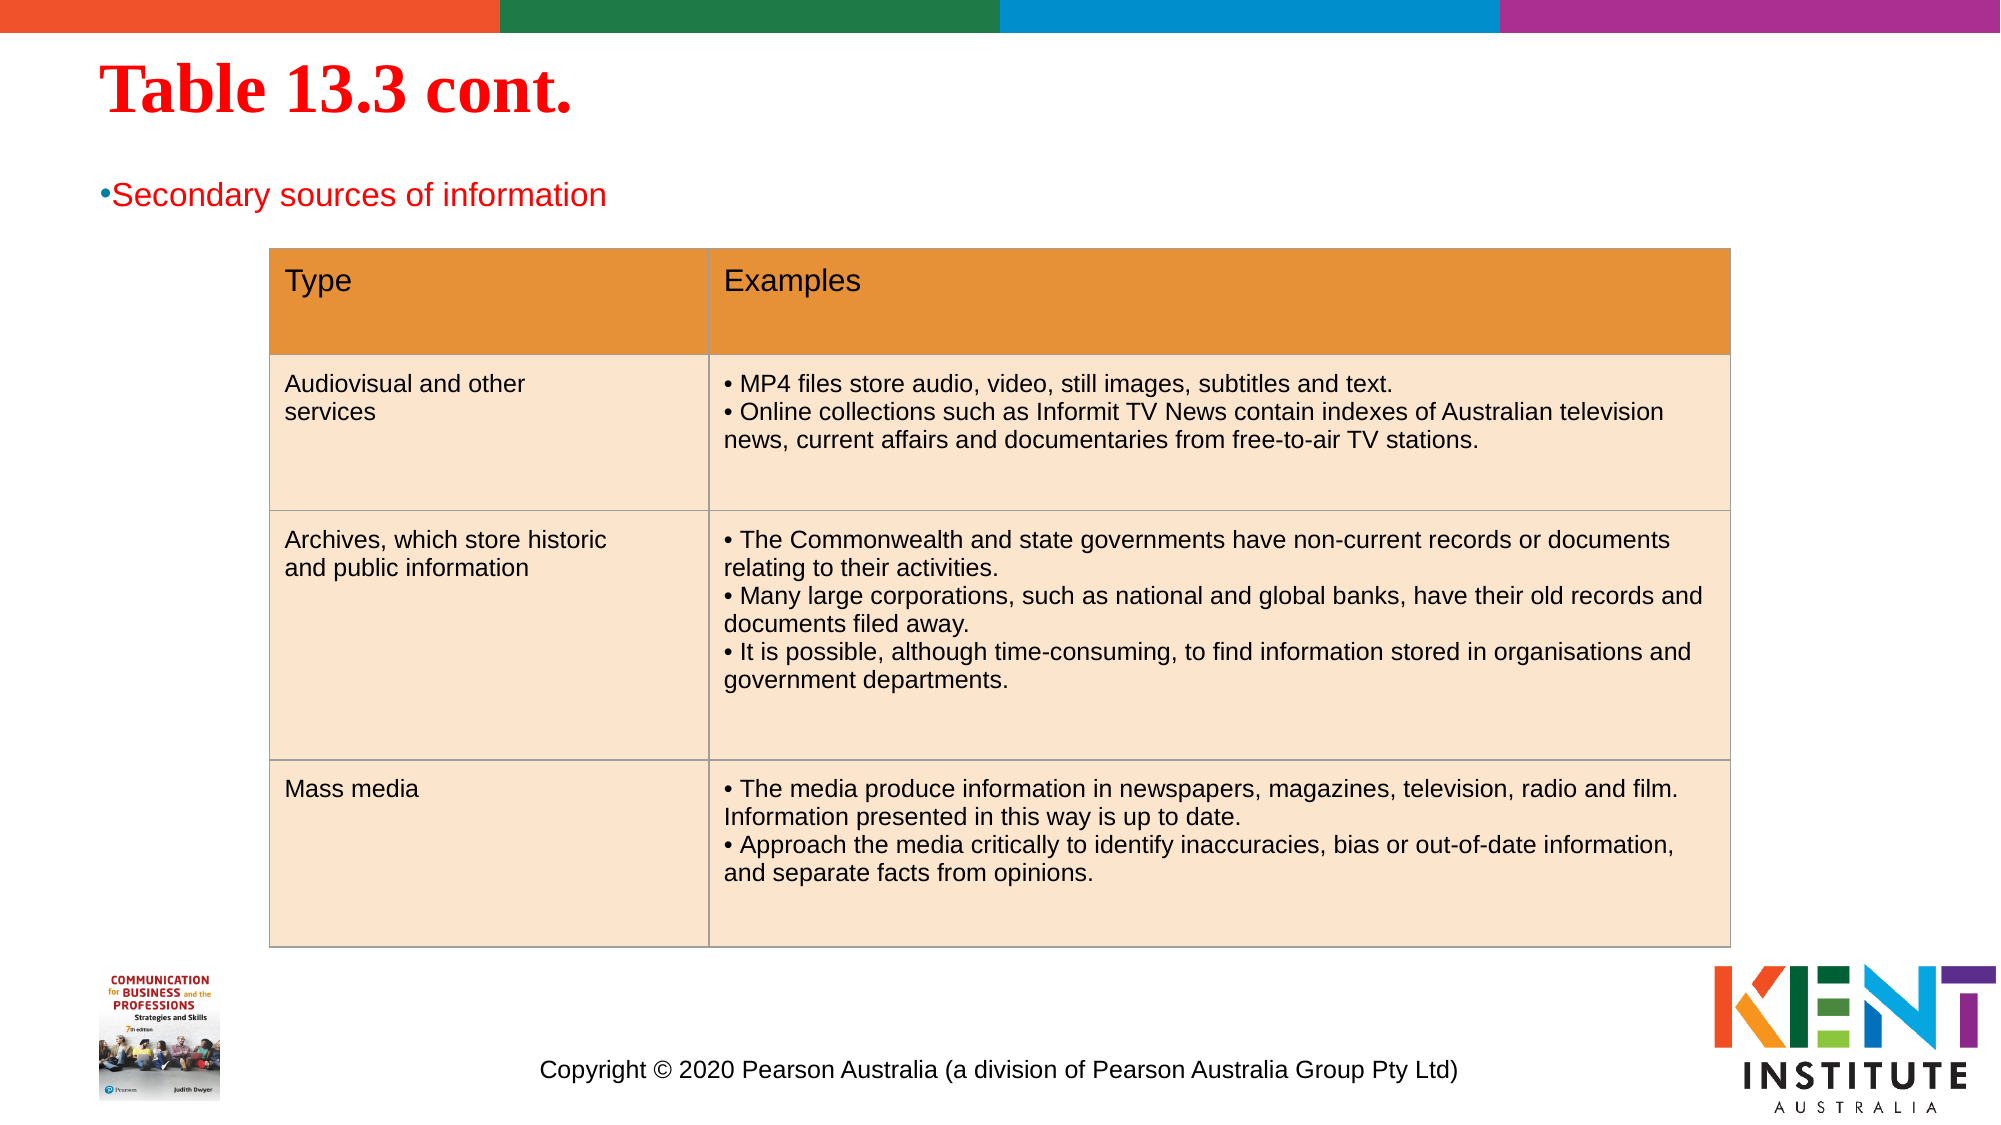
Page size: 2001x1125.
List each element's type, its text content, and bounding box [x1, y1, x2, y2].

table_header Examples [710, 249, 1730, 354]
table_header Type [270, 249, 708, 354]
list Secondary sources of information [99, 173, 1900, 900]
picture [99, 964, 220, 1101]
picture [1710, 961, 2000, 1125]
table_cell Archives, which store historic and public information [270, 511, 708, 759]
title Table 13.3 cont. [99, 0, 1900, 127]
table_cell • The Commonwealth and state governments have non-current records or documents relating to their activities. • Many large corporations, such as national and global banks, have their old records and documents filed away. • It is possible, although time-consuming, to find information stored in organisations and government departments. [710, 511, 1730, 759]
table_cell Mass media [270, 761, 708, 946]
table_cell • MP4 files store audio, video, still images, subtitles and text. • Online collections such as Informit TV News contain indexes of Australian television news, current affairs and documentaries from free-to-air TV stations. [710, 355, 1730, 510]
table_cell Audiovisual and other services [270, 355, 708, 510]
table_cell • The media produce information in newspapers, magazines, television, radio and film. Information presented in this way is up to date. • Approach the media critically to identify inaccuracies, bias or out-of-date information, and separate facts from opinions. [710, 761, 1730, 946]
